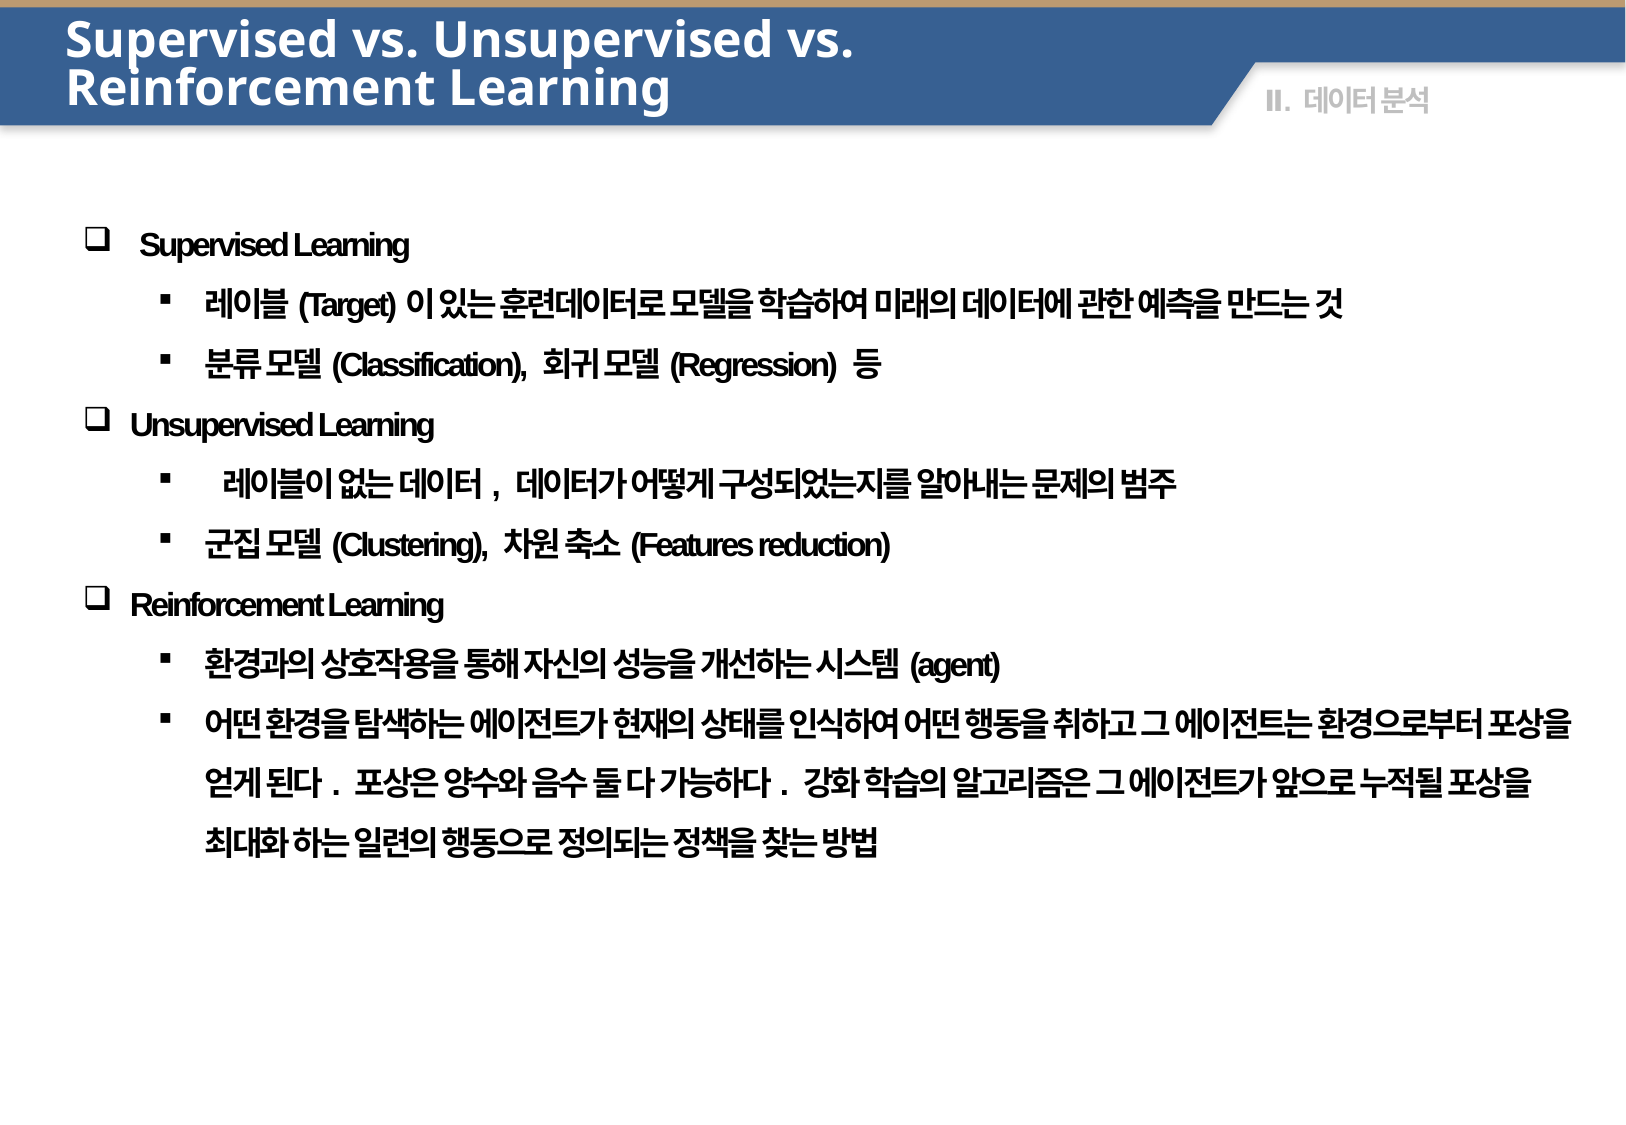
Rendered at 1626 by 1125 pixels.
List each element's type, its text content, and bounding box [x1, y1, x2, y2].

text_box Supervised vs. Unsupervised vs. Reinforcement Learning [50, 11, 1309, 123]
text_box Supervised Learning 레이블(Target)이 있는 훈련데이터로 모델을 학습하여 미래의 데이터에 관한 예측을 만드는 것 분류 모델(Classification), 회귀 모델(Regression) 등 Unsupervised Learning 레이블이 없는 데이터, 데이터가 어떻게 구성되었는지를 알아내는 문제의 범주 군집 모델(Clustering), 차원 축소(Features reduction) Reinforcement Learning 환경과의 상호작용을 통해 자신의 성능을 개선하는 시스템(agent) 어떤 환경을 탐색하는 에이전트가 현재의 상태를 인식하여 어떤 행동을 취하고 그 에이전트는 환경으로부터 포상을 얻게 된다. 포상은 양수와 음수 둘 다 가능하다. 강화 학습의 알고리즘은 그 에이전트가 앞으로 누적될 포상을 최대화 하는 일련의 행동으로 정의되는 정책을 찾는 방법 [68, 196, 1592, 930]
